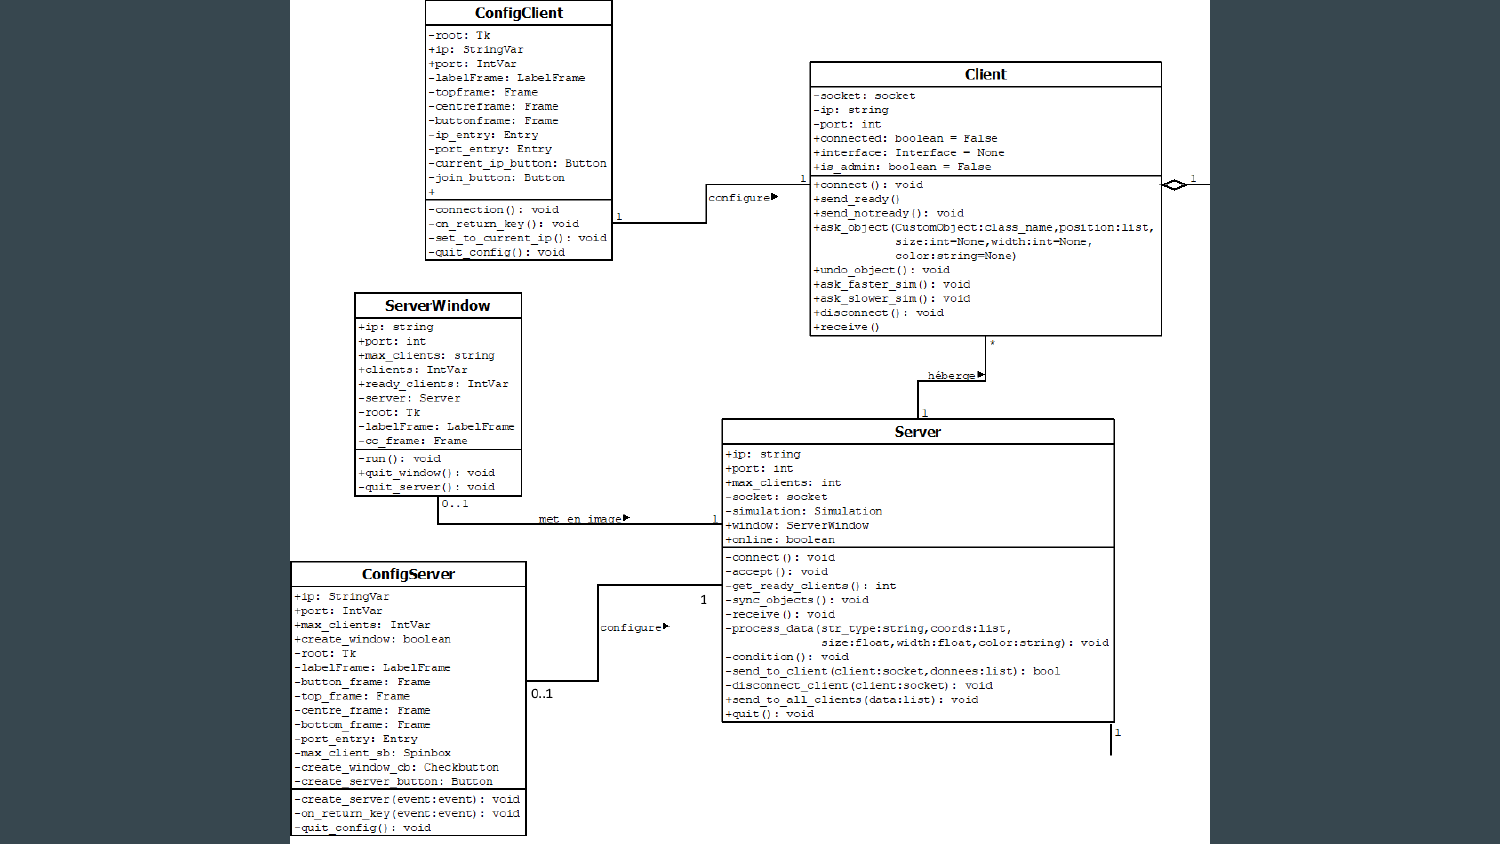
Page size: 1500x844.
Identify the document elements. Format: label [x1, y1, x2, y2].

picture [290, 0, 1210, 844]
